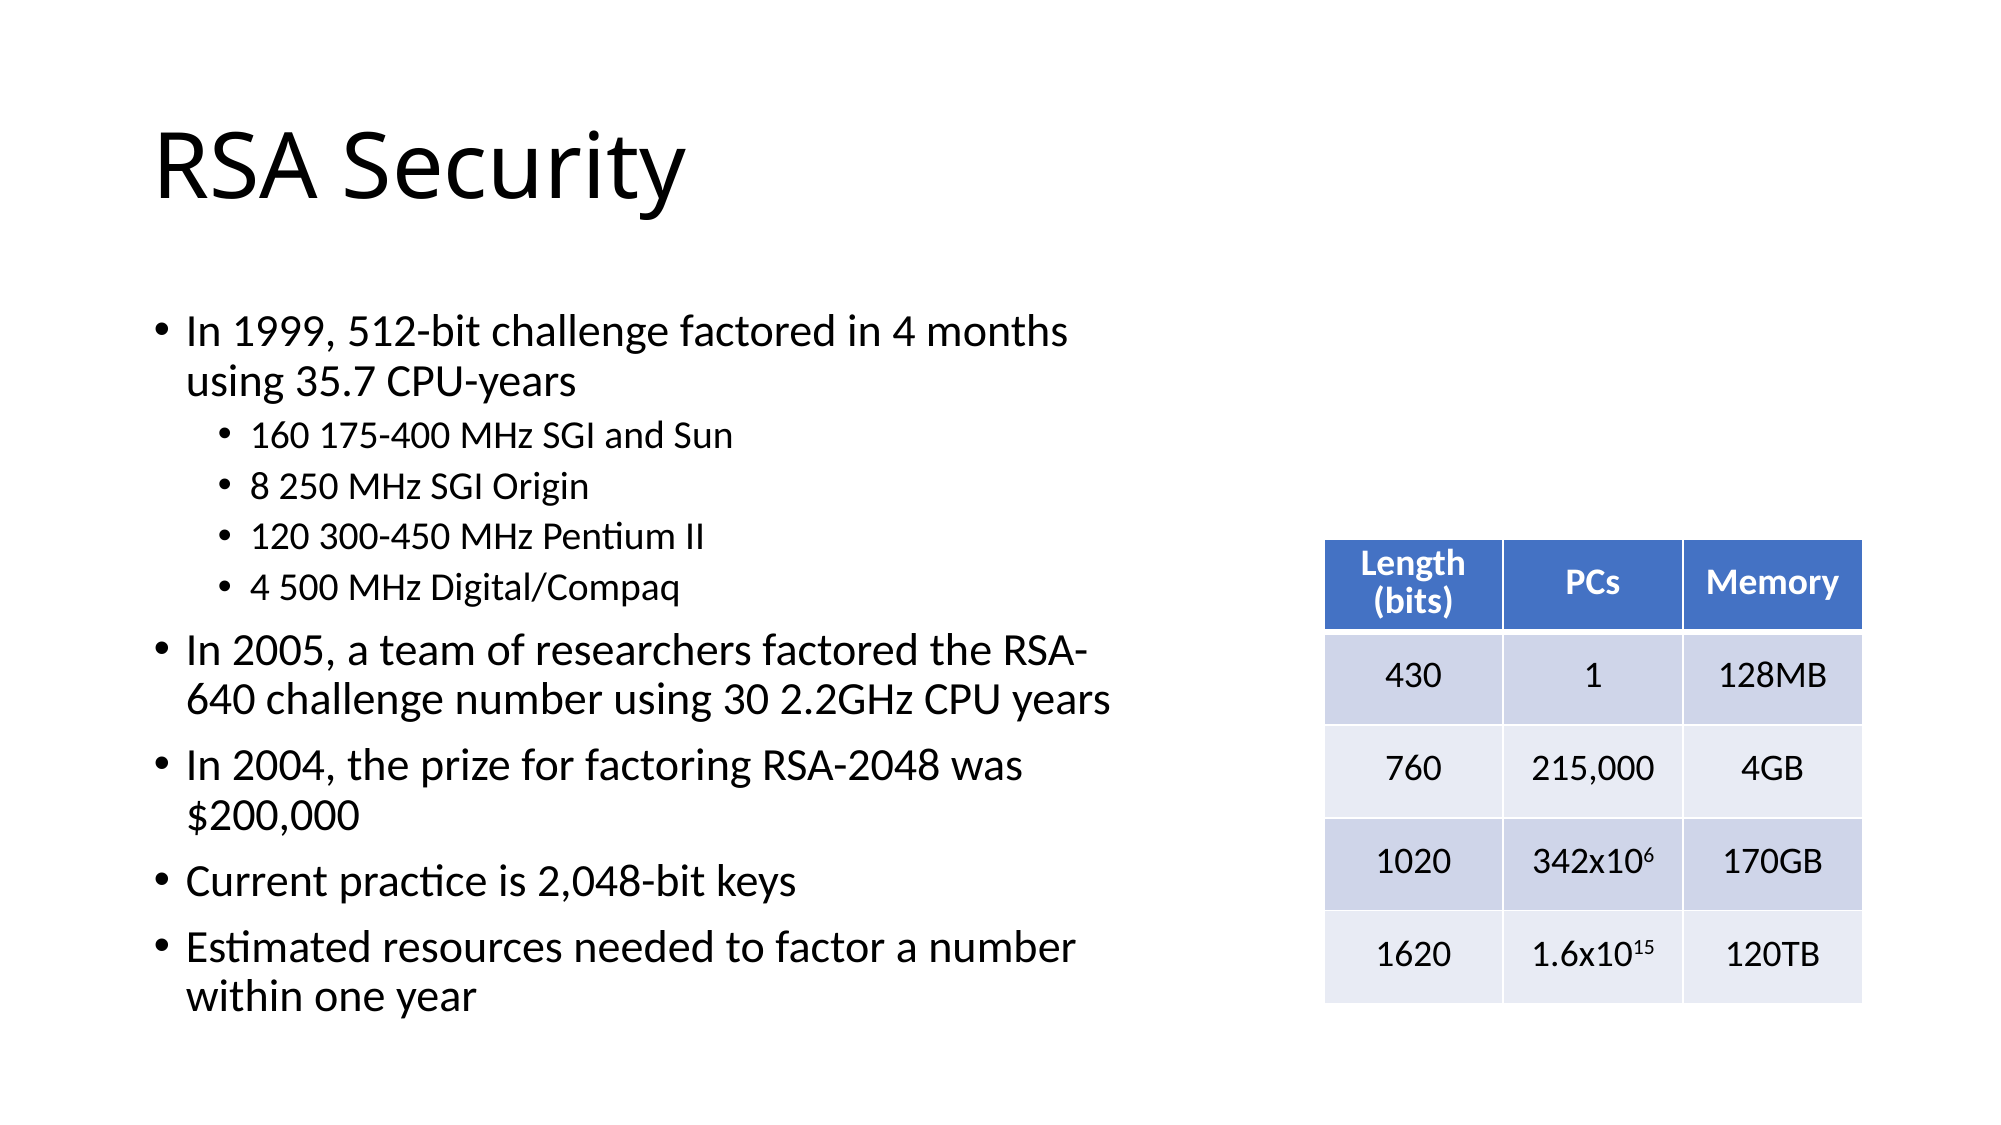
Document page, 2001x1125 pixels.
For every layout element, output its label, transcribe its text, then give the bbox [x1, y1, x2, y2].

table_header PCs [1504, 540, 1682, 629]
table_cell 170GB [1684, 819, 1862, 910]
table_cell 1620 [1325, 911, 1502, 1003]
table_cell 120TB [1684, 911, 1862, 1003]
table_cell 1020 [1325, 819, 1502, 910]
table_cell 1 [1504, 635, 1682, 724]
table_cell 1.6x1015 [1504, 911, 1682, 1003]
table_cell 128MB [1684, 635, 1862, 724]
table_cell 342x106 [1504, 819, 1682, 910]
table_cell 4GB [1684, 726, 1862, 817]
table_cell 215,000 [1504, 726, 1682, 817]
title RSA Security [137, 59, 1863, 278]
table_cell 430 [1325, 635, 1502, 724]
table_header Memory [1684, 540, 1862, 629]
table_header Length (bits) [1325, 540, 1502, 629]
list In 1999, 512-bit challenge factored in 4 months using 35.7 CPU-years 160 175-400 MHz SGI and Sun 8 250 MHz SGI Origin 120 300-450 MHz Pentium II 4 500 MHz Digital/Compaq In 2005, a team of researchers factored the RSA-640 challenge number using 30 2.2GHz CPU years In 2004, the prize for factoring RSA-2048 was $200,000 Current practice is 2,048-bit keys Estimated resources needed to factor a number within one year [138, 299, 1134, 1077]
table_cell 760 [1325, 726, 1502, 817]
